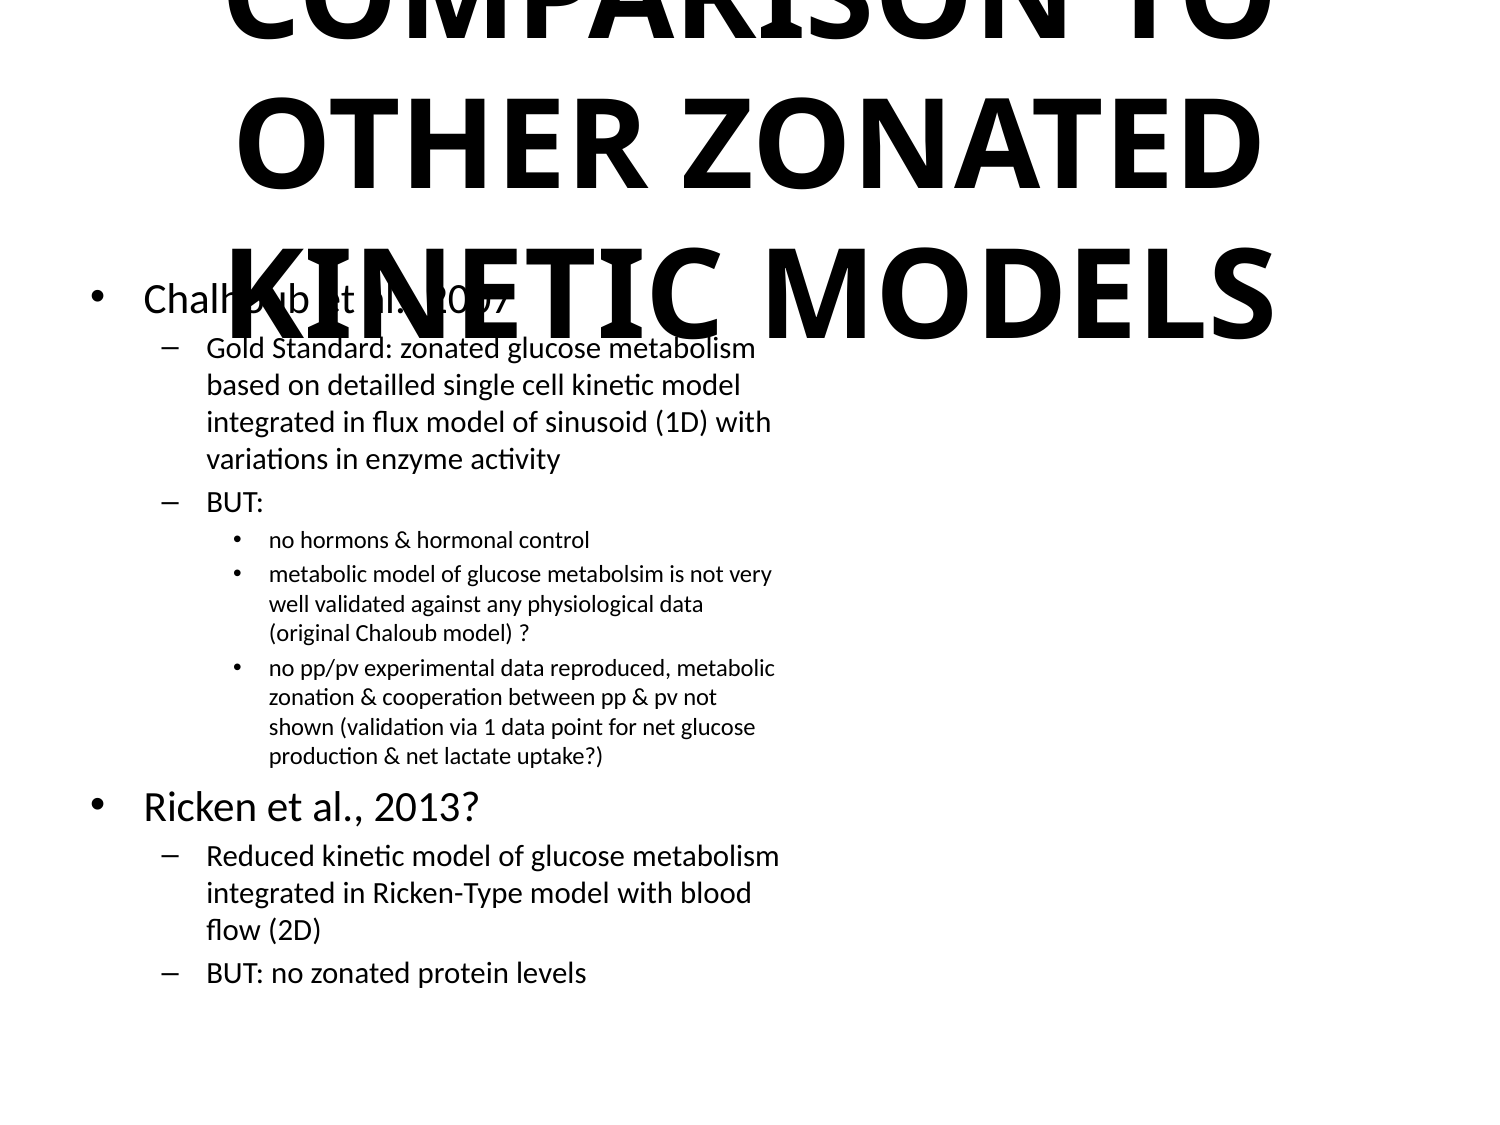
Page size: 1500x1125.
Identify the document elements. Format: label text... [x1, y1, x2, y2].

list Chalhoub et al., 2007 Gold Standard: zonated glucose metabolism based on detailled single cell kinetic model integrated in flux model of sinusoid (1D) with variations in enzyme activity BUT: no hormons & hormonal control metabolic model of glucose metabolsim is not very well validated against any physiological data (original Chaloub model) ? no pp/pv experimental data reproduced, metabolic zonation & cooperation between pp & pv not shown (validation via 1 data point for net glucose production & net lactate uptake?) Ricken et al., 2013? Reduced kinetic model of glucose metabolism integrated in Ricken-Type model with blood flow (2D) BUT: no zonated protein levels [75, 262, 800, 1005]
title Comparison to Other Zonated Kinetic Models [75, 45, 1425, 233]
